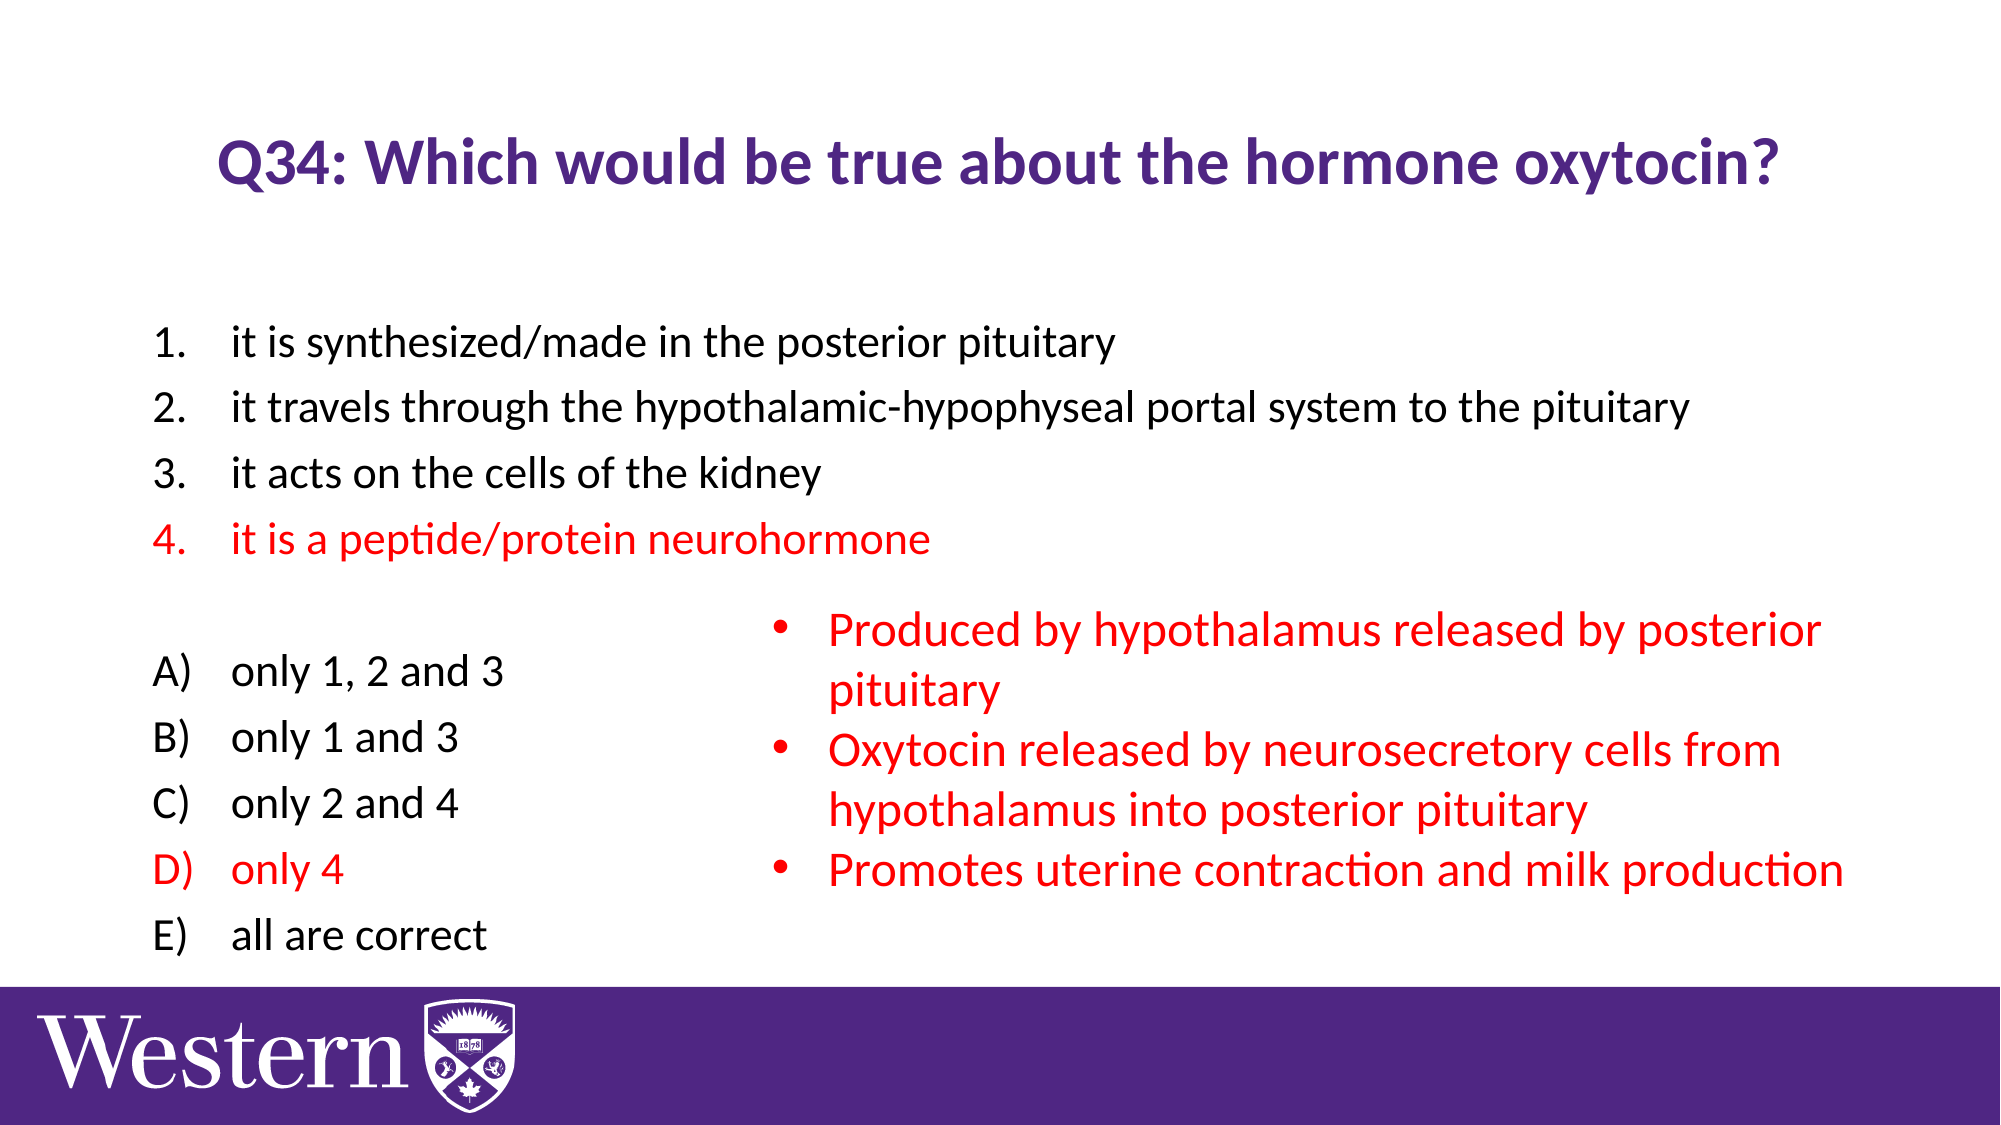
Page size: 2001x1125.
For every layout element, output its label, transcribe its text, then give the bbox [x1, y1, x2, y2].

title Q34: Which would be true about the hormone oxytocin? [137, 32, 1863, 294]
text_box [0, 986, 2000, 1125]
text_box Produced by hypothalamus released by posterior pituitary Oxytocin released by neurosecretory cells from hypothalamus into posterior pituitary Promotes uterine contraction and milk production [682, 589, 1936, 905]
picture [37, 999, 515, 1113]
list it is synthesized/made in the posterior pituitary it travels through the hypothalamic-hypophyseal portal system to the pituitary it acts on the cells of the kidney it is a peptide/protein neurohormone only 1, 2 and 3 only 1 and 3 only 2 and 4 only 4 all are correct [137, 309, 1863, 975]
